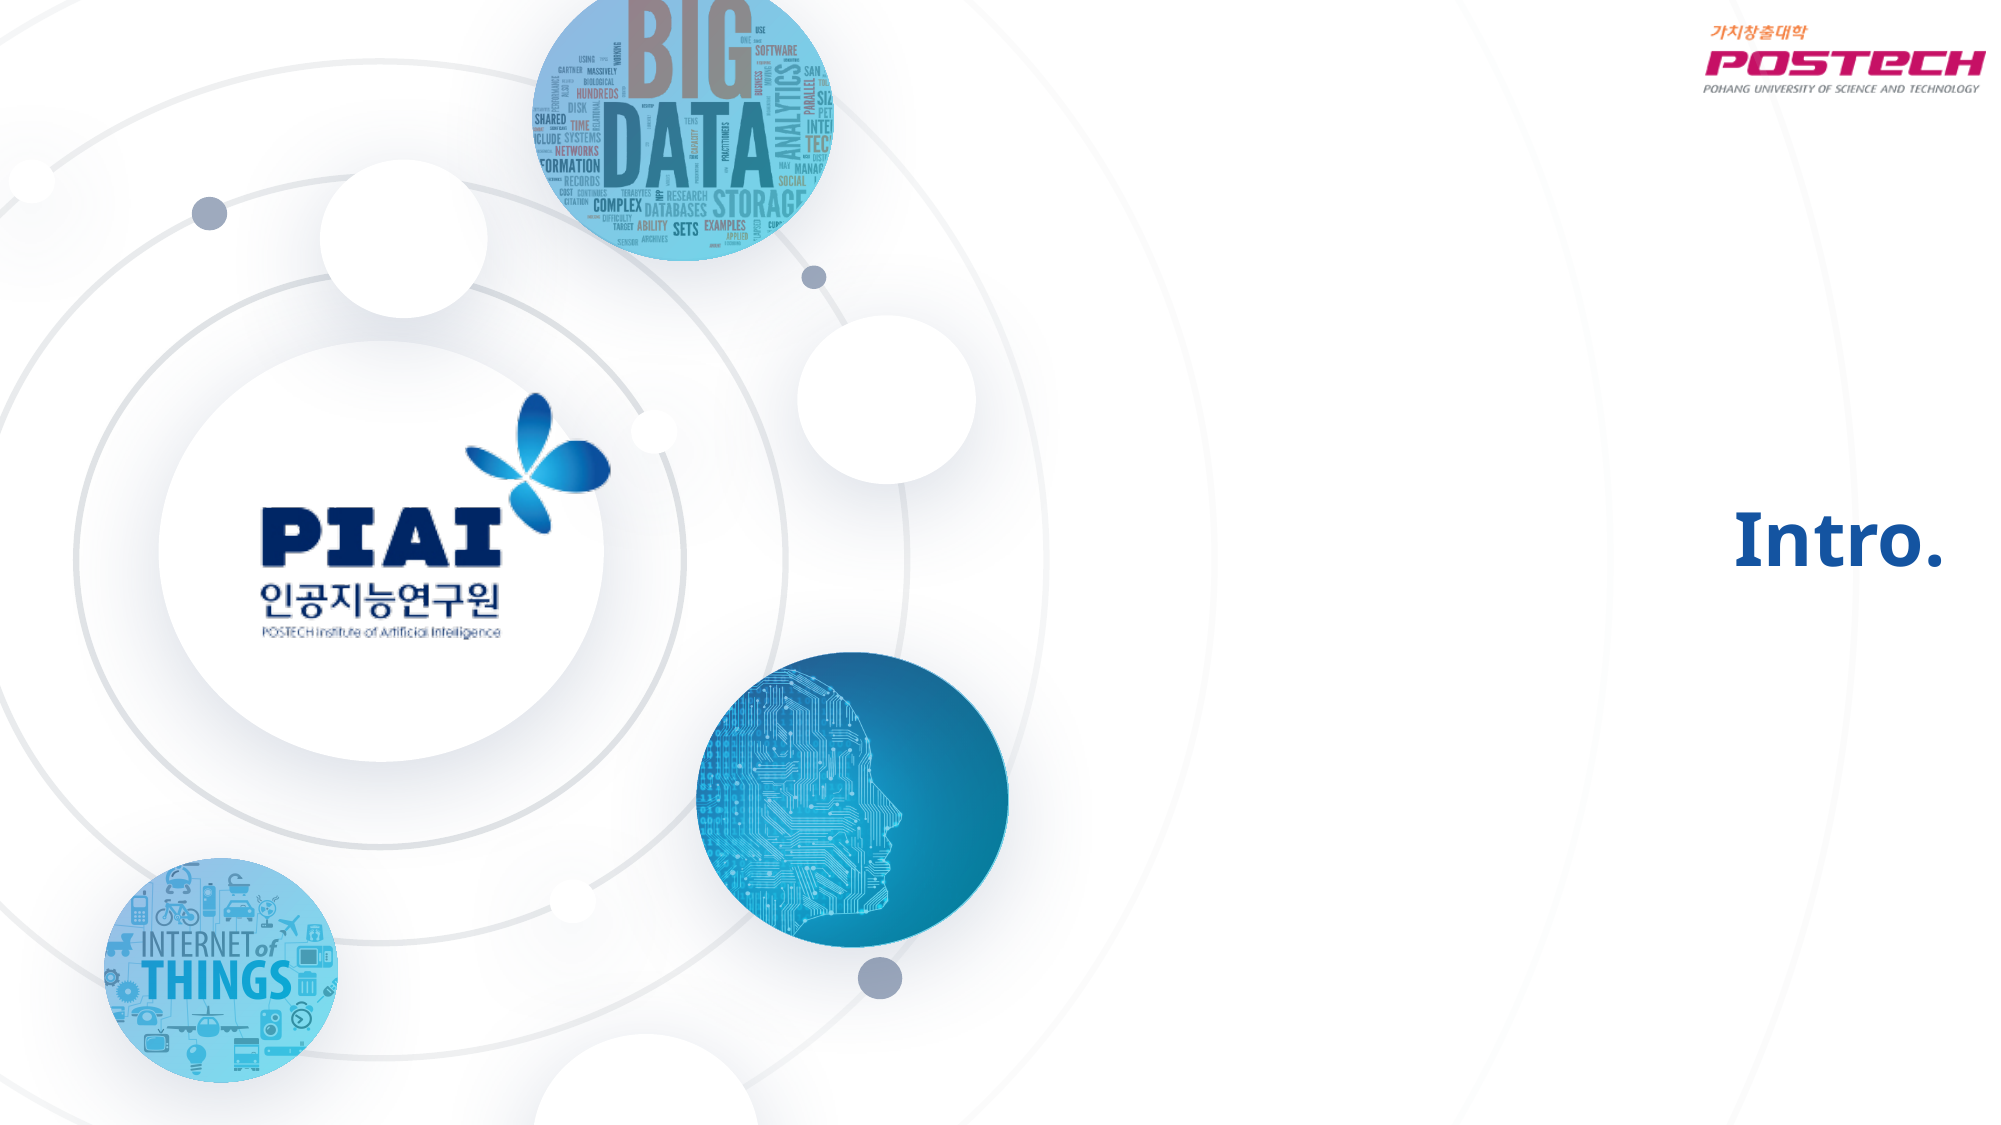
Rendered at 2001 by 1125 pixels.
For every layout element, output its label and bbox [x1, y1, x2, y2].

text_box [0, 0, 2000, 1125]
picture [171, 383, 713, 652]
